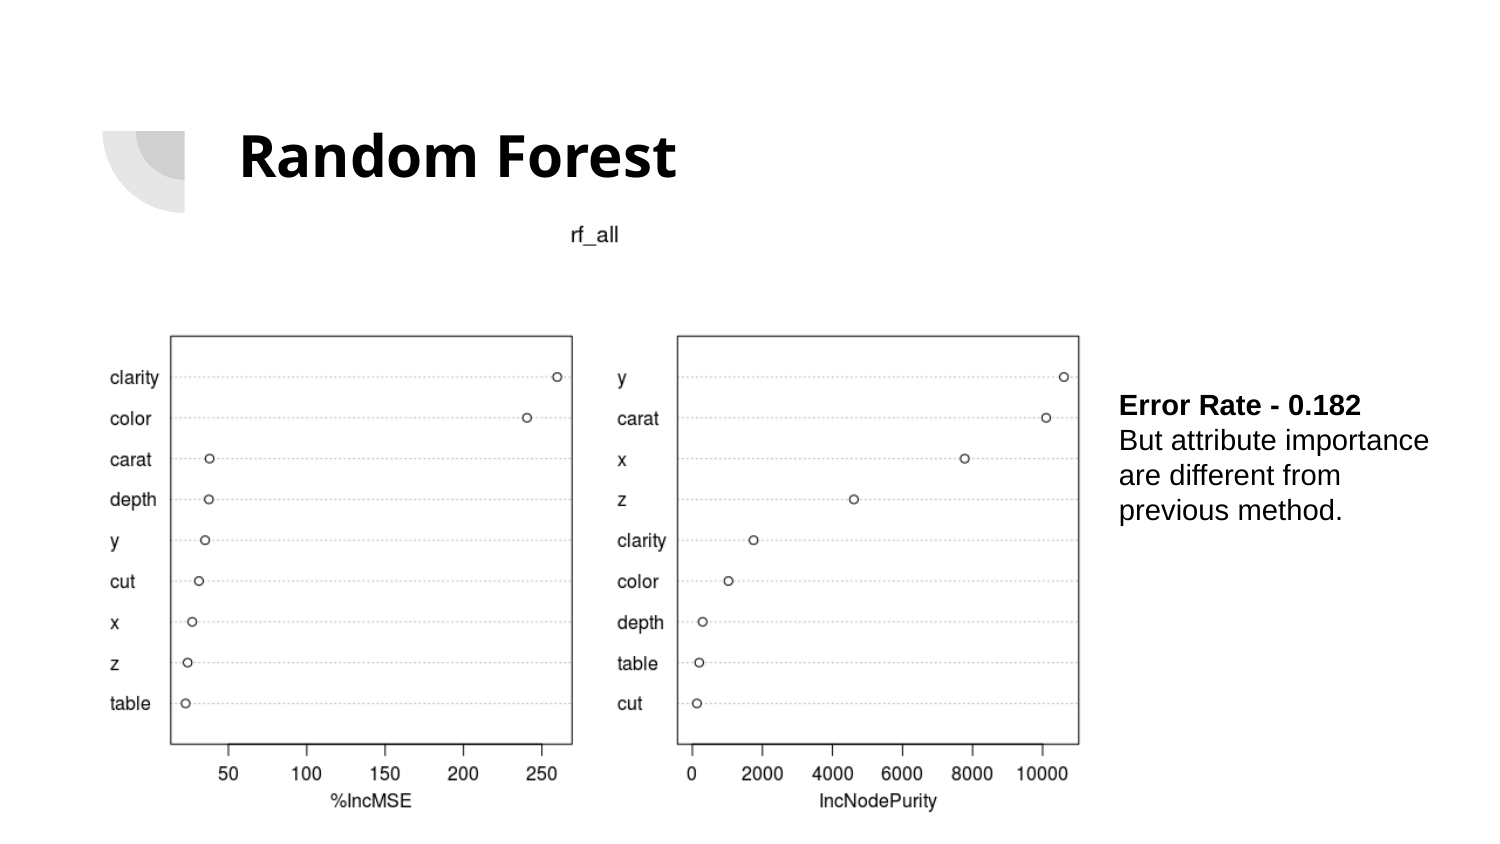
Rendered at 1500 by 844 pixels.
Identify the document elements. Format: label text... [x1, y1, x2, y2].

picture [101, 220, 1092, 826]
text_box Random Forest [223, 104, 1104, 207]
text_box Error Rate - 0.182 But attribute importance are different from previous method. [1103, 371, 1473, 675]
